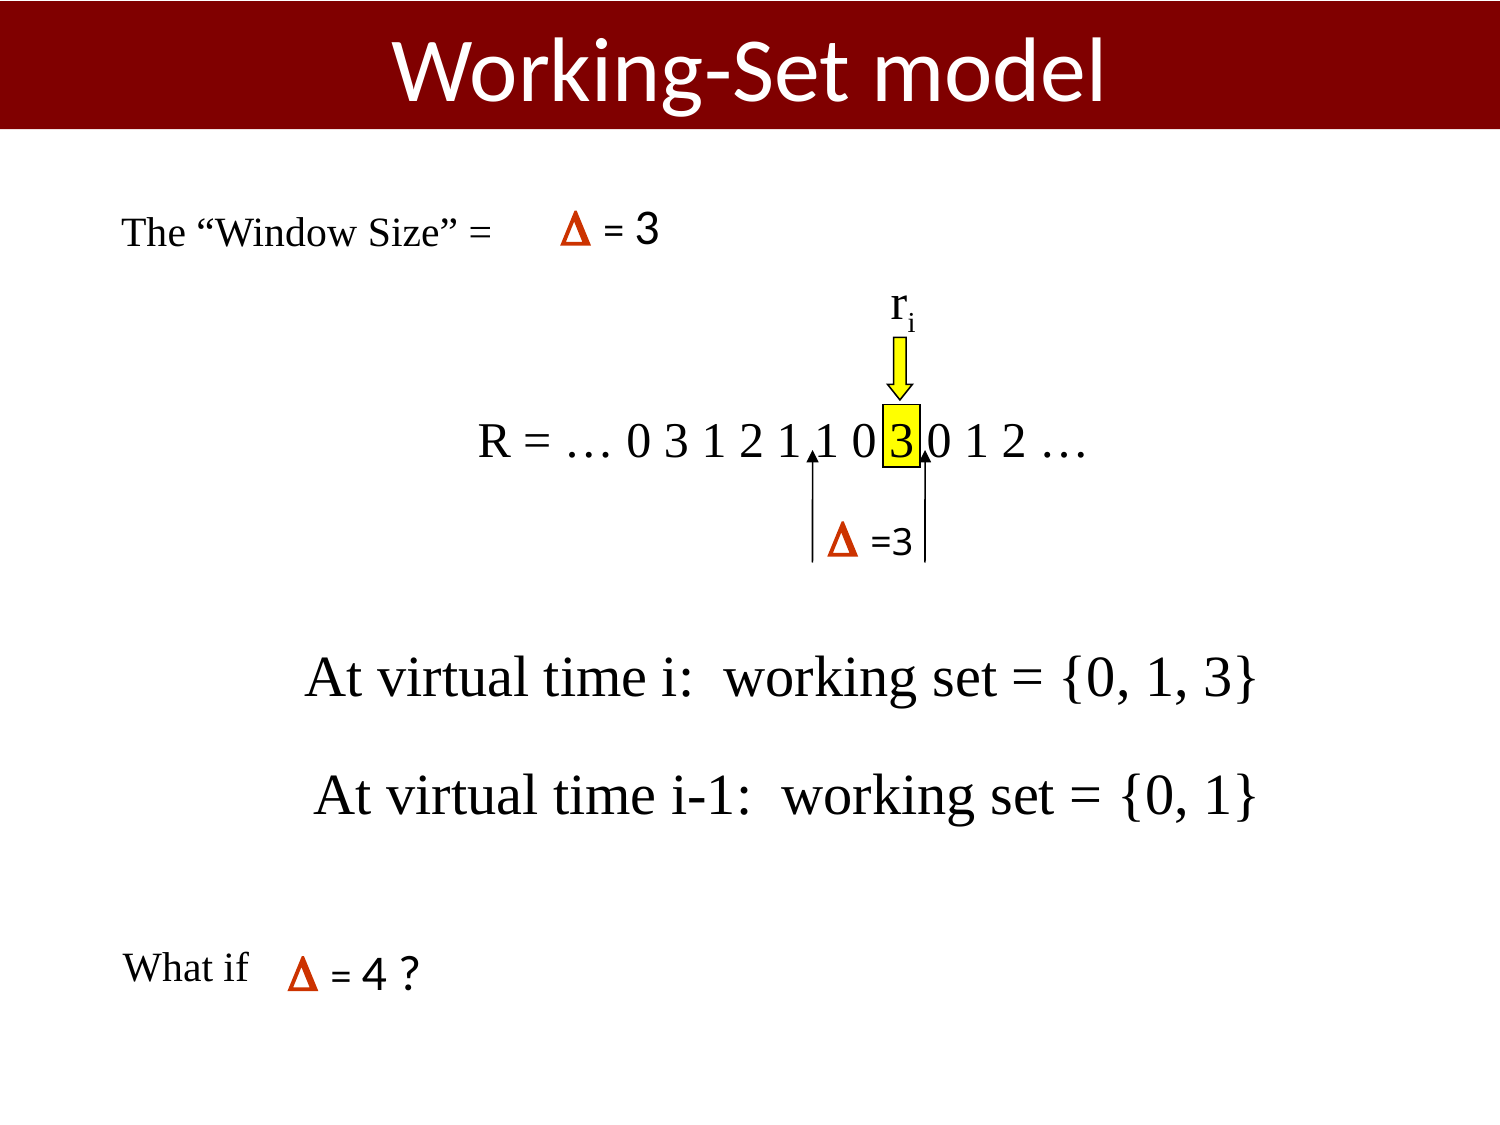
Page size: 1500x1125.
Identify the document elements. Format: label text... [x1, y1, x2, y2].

text_box  = 3 [545, 187, 686, 263]
text_box [806, 450, 819, 498]
text_box ri [875, 262, 931, 346]
text_box Working-Set model [0, 1, 1500, 130]
text_box [887, 337, 913, 400]
text_box The “Window Size” = [106, 197, 518, 263]
text_box At virtual time i-1: working set = {0, 1} [299, 748, 1277, 834]
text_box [109, 932, 586, 1009]
text_box [918, 450, 932, 498]
text_box At virtual time i: working set = {0, 1, 3} [289, 630, 1277, 716]
text_box R = … 0 3 1 2 1 1 0 3 0 1 2 … [462, 399, 1104, 475]
text_box  =3 [812, 498, 929, 573]
